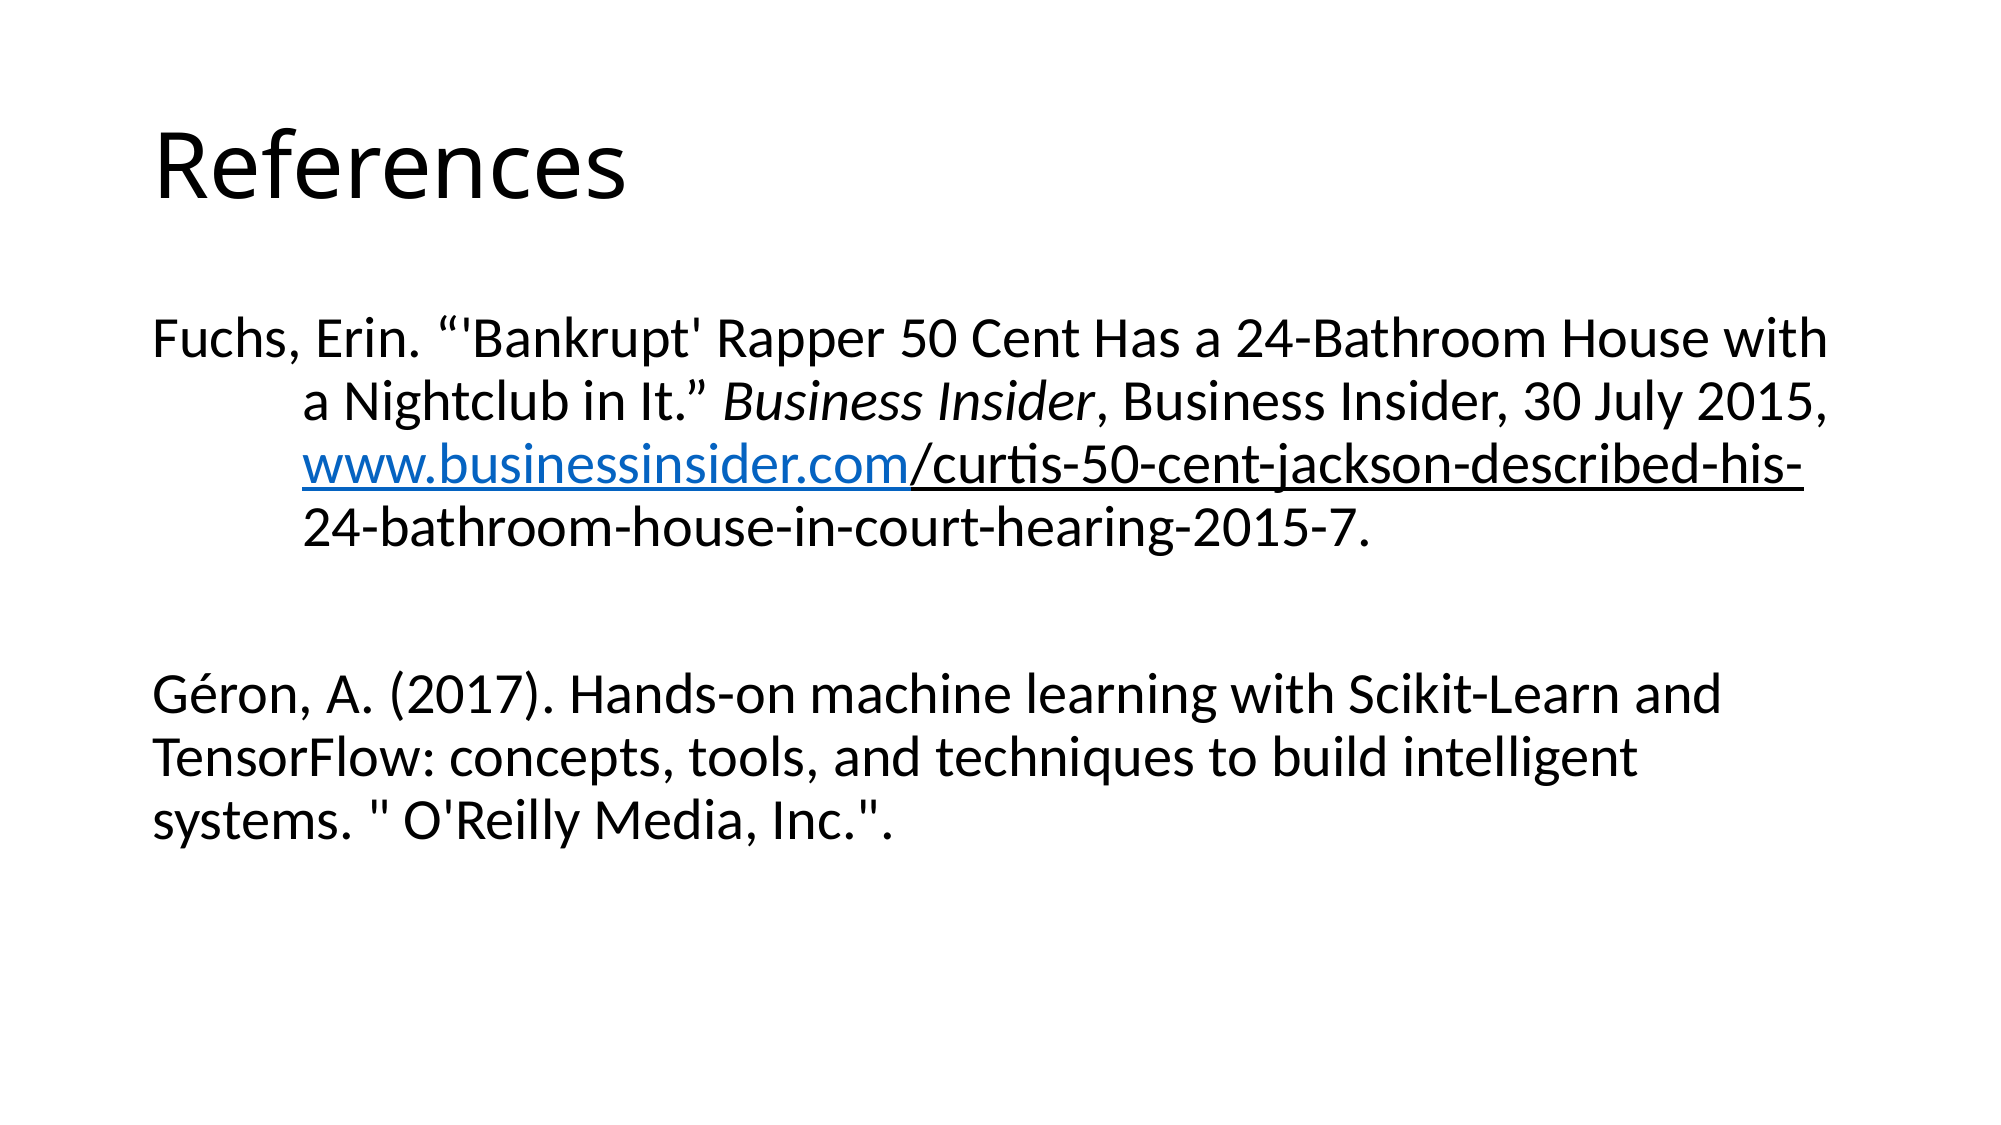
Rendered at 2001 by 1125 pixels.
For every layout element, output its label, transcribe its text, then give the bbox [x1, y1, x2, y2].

list Fuchs, Erin. “'Bankrupt' Rapper 50 Cent Has a 24-Bathroom House with a Nightclub in It.” Business Insider, Business Insider, 30 July 2015, www.businessinsider.com/curtis-50-cent-jackson-described-his- 24-bathroom-house-in-court-hearing-2015-7. Géron, A. (2017). Hands-on machine learning with Scikit-Learn and TensorFlow: concepts, tools, and techniques to build intelligent systems. " O'Reilly Media, Inc.". [137, 299, 1863, 1014]
title References [137, 59, 1863, 278]
